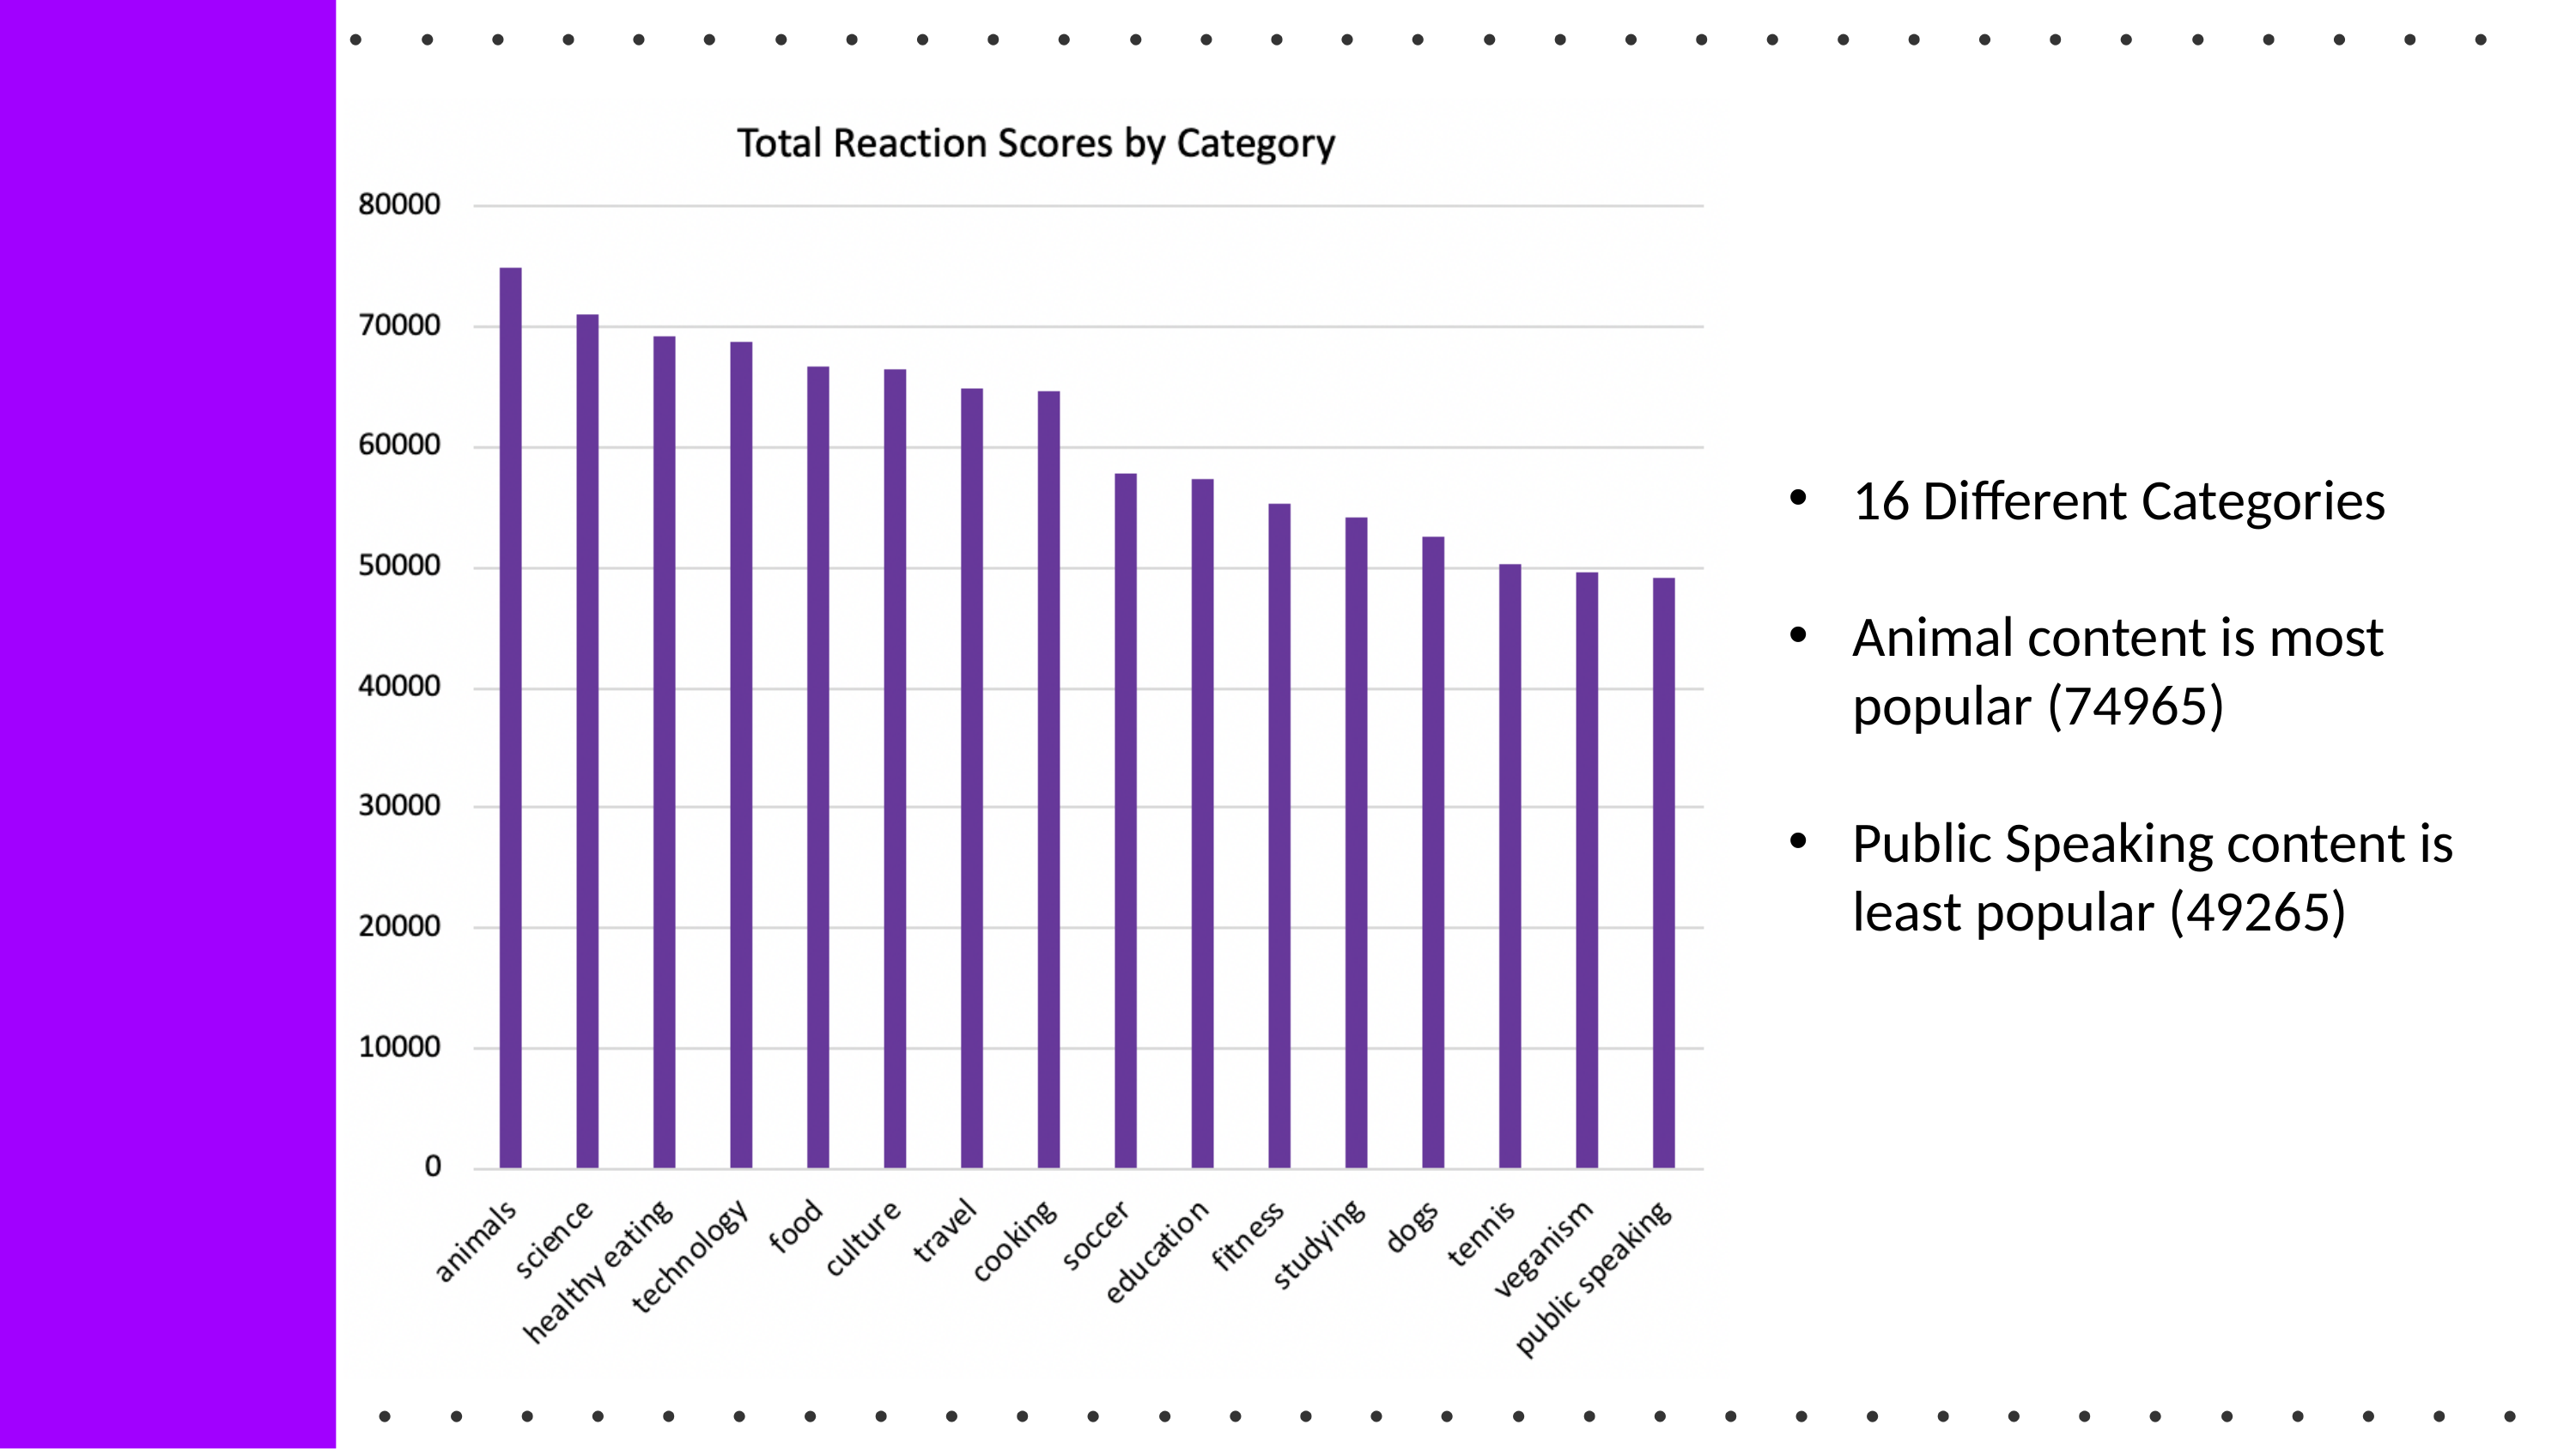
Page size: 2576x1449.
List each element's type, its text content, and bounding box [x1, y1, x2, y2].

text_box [88, 1406, 2520, 1449]
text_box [59, 0, 2491, 49]
text_box [0, 0, 337, 1449]
text_box 16 Different Categories Animal content is most popular (74965) Public Speaking content is least popular (49265) [1775, 455, 2555, 949]
picture [343, 97, 1730, 1379]
